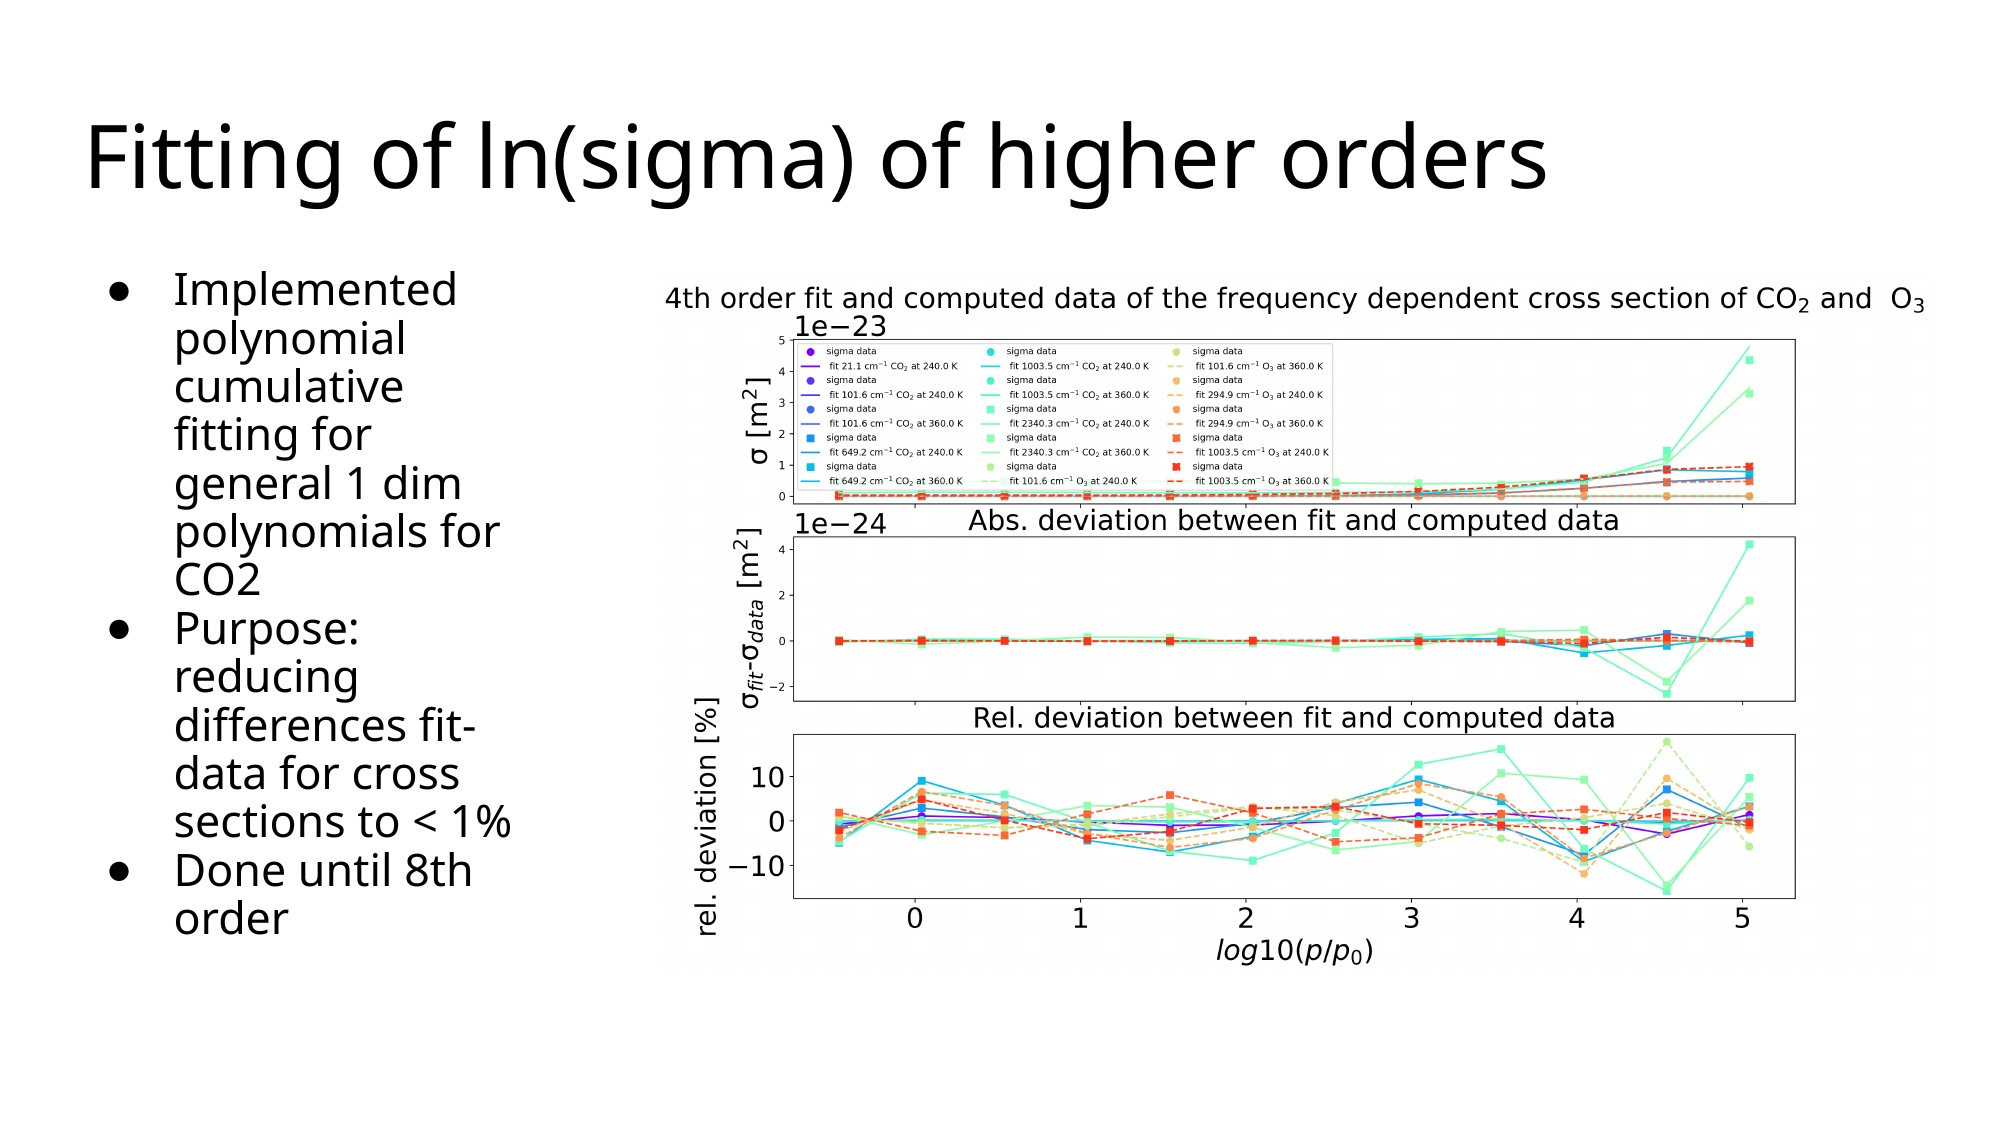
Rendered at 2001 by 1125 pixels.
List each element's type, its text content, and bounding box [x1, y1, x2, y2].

title Fitting of ln(sigma) of higher orders [68, 97, 1932, 223]
list Implemented polynomial cumulative fitting for general 1 dim polynomials for CO2 Purpose: reducing differences fit-data for cross sections to < 1% Done until 8th order [68, 252, 534, 1000]
picture [656, 277, 1933, 974]
